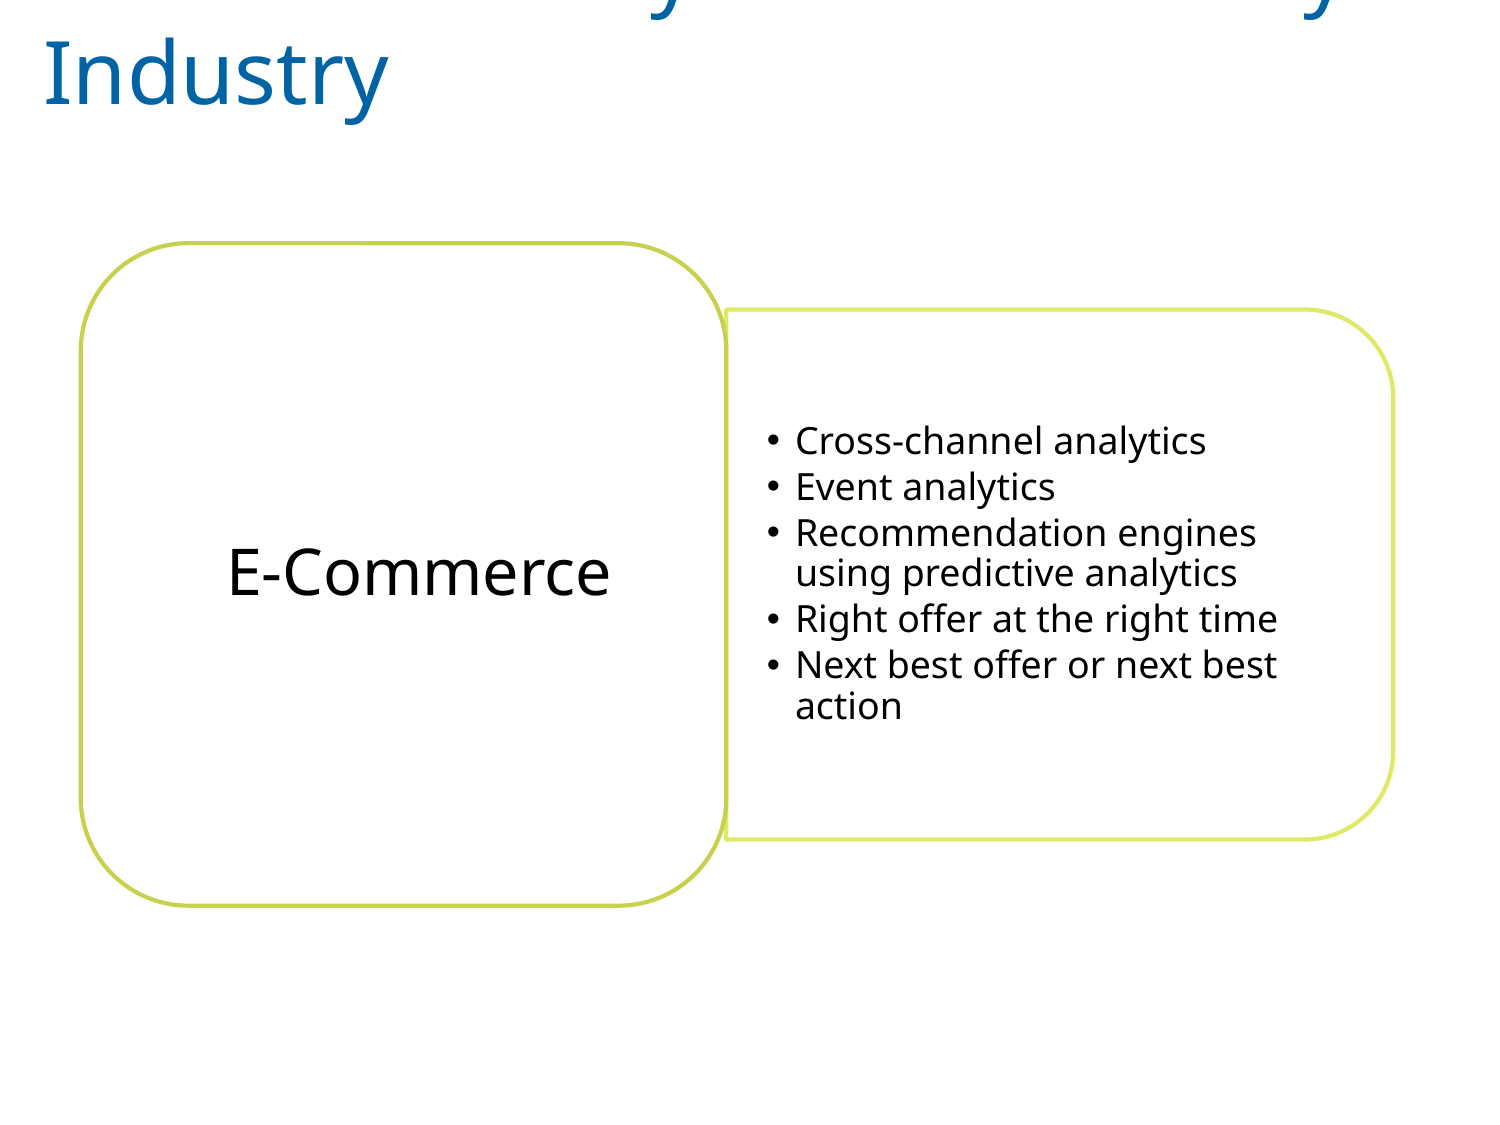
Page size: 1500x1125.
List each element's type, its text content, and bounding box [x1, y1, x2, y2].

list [80, 242, 1394, 906]
text_box Predictive Analytics Use Case by Industry [28, 49, 1500, 137]
